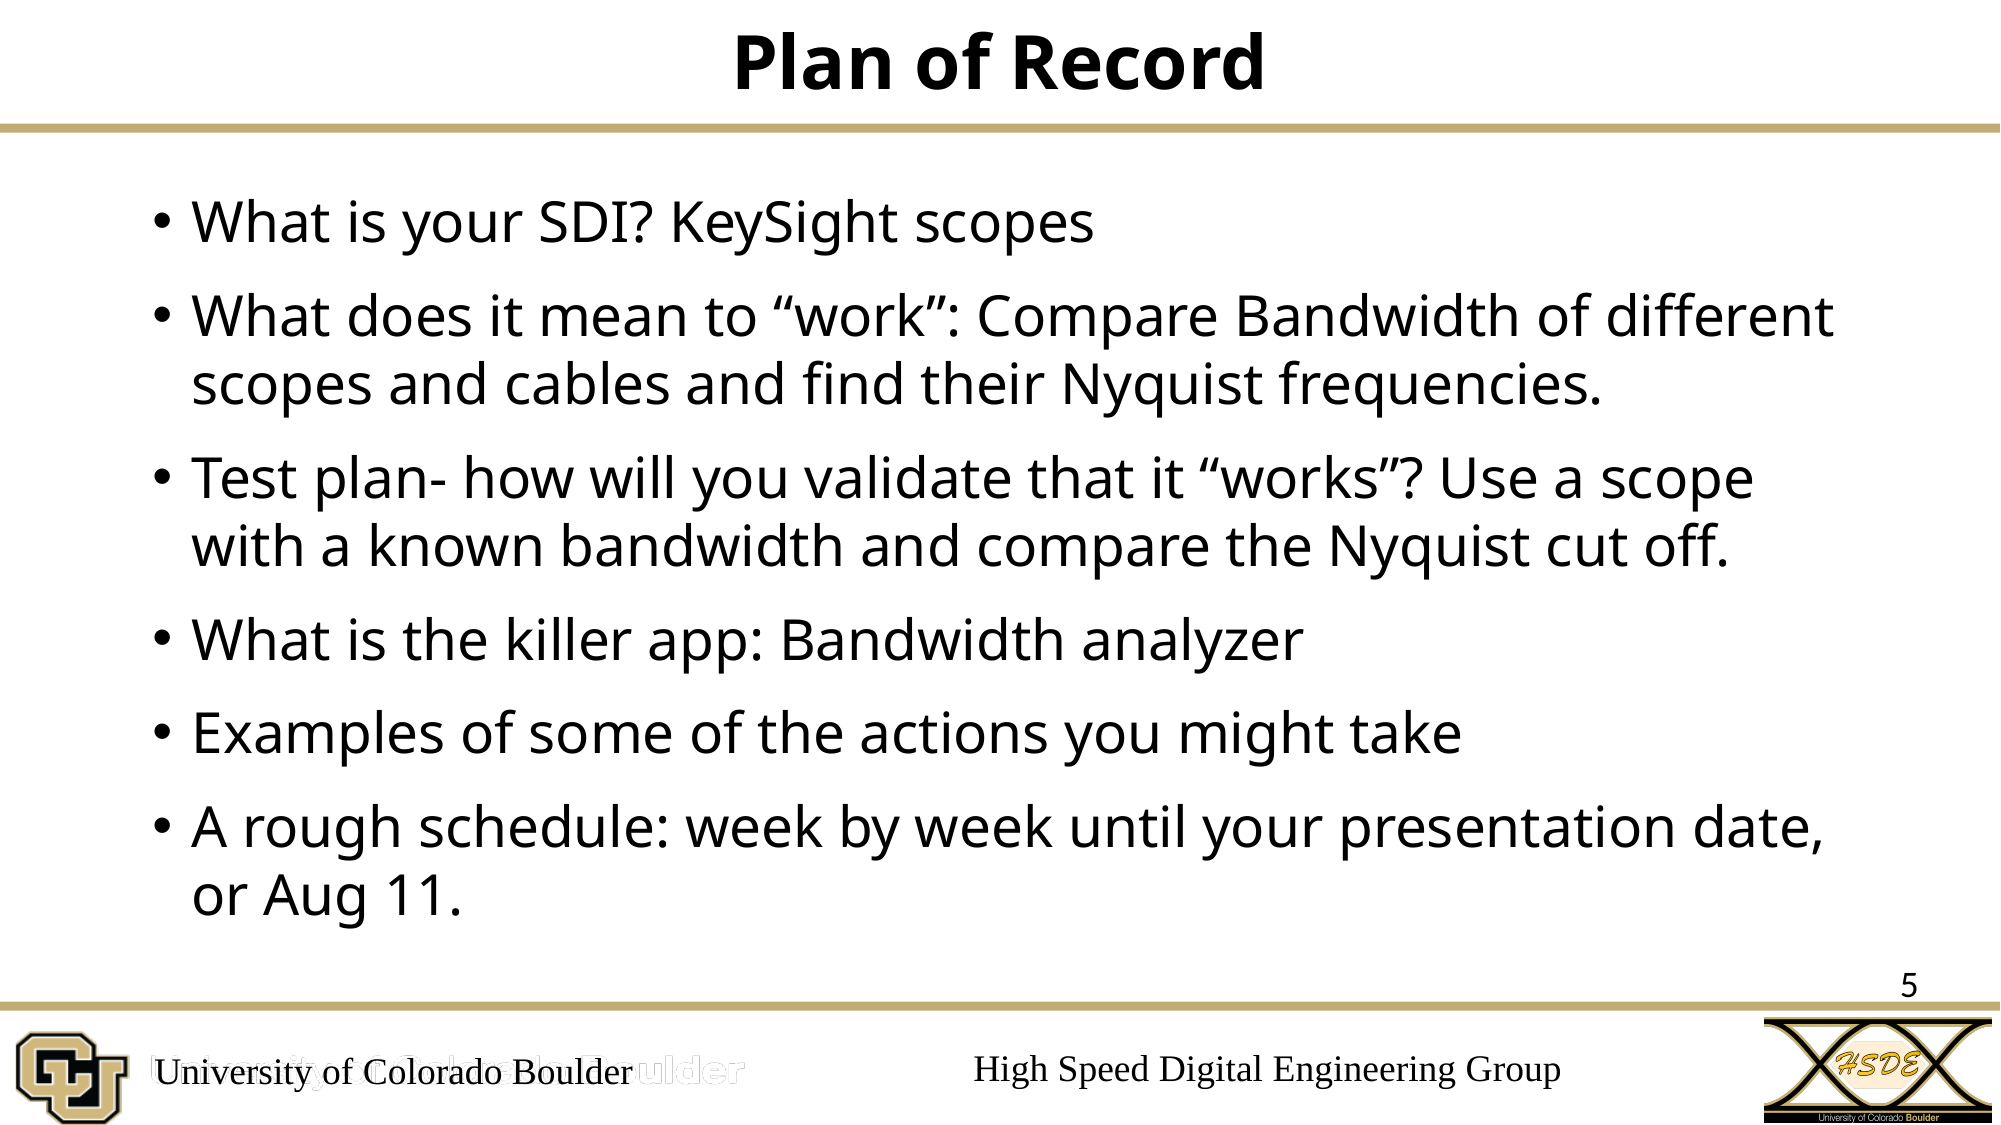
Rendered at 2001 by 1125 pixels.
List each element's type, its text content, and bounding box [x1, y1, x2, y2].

picture [15, 1011, 794, 1125]
slide_number 5 [1885, 952, 2000, 1013]
picture [1764, 1017, 1992, 1123]
list What is your SDI? KeySight scopes What does it mean to “work”: Compare Bandwidth of different scopes and cables and find their Nyquist frequencies. Test plan- how will you validate that it “works”? Use a scope with a known bandwidth and compare the Nyquist cut off. What is the killer app: Bandwidth analyzer Examples of some of the actions you might take A rough schedule: week by week until your presentation date, or Aug 11. [137, 178, 1863, 998]
title Plan of Record [0, 9, 2000, 120]
